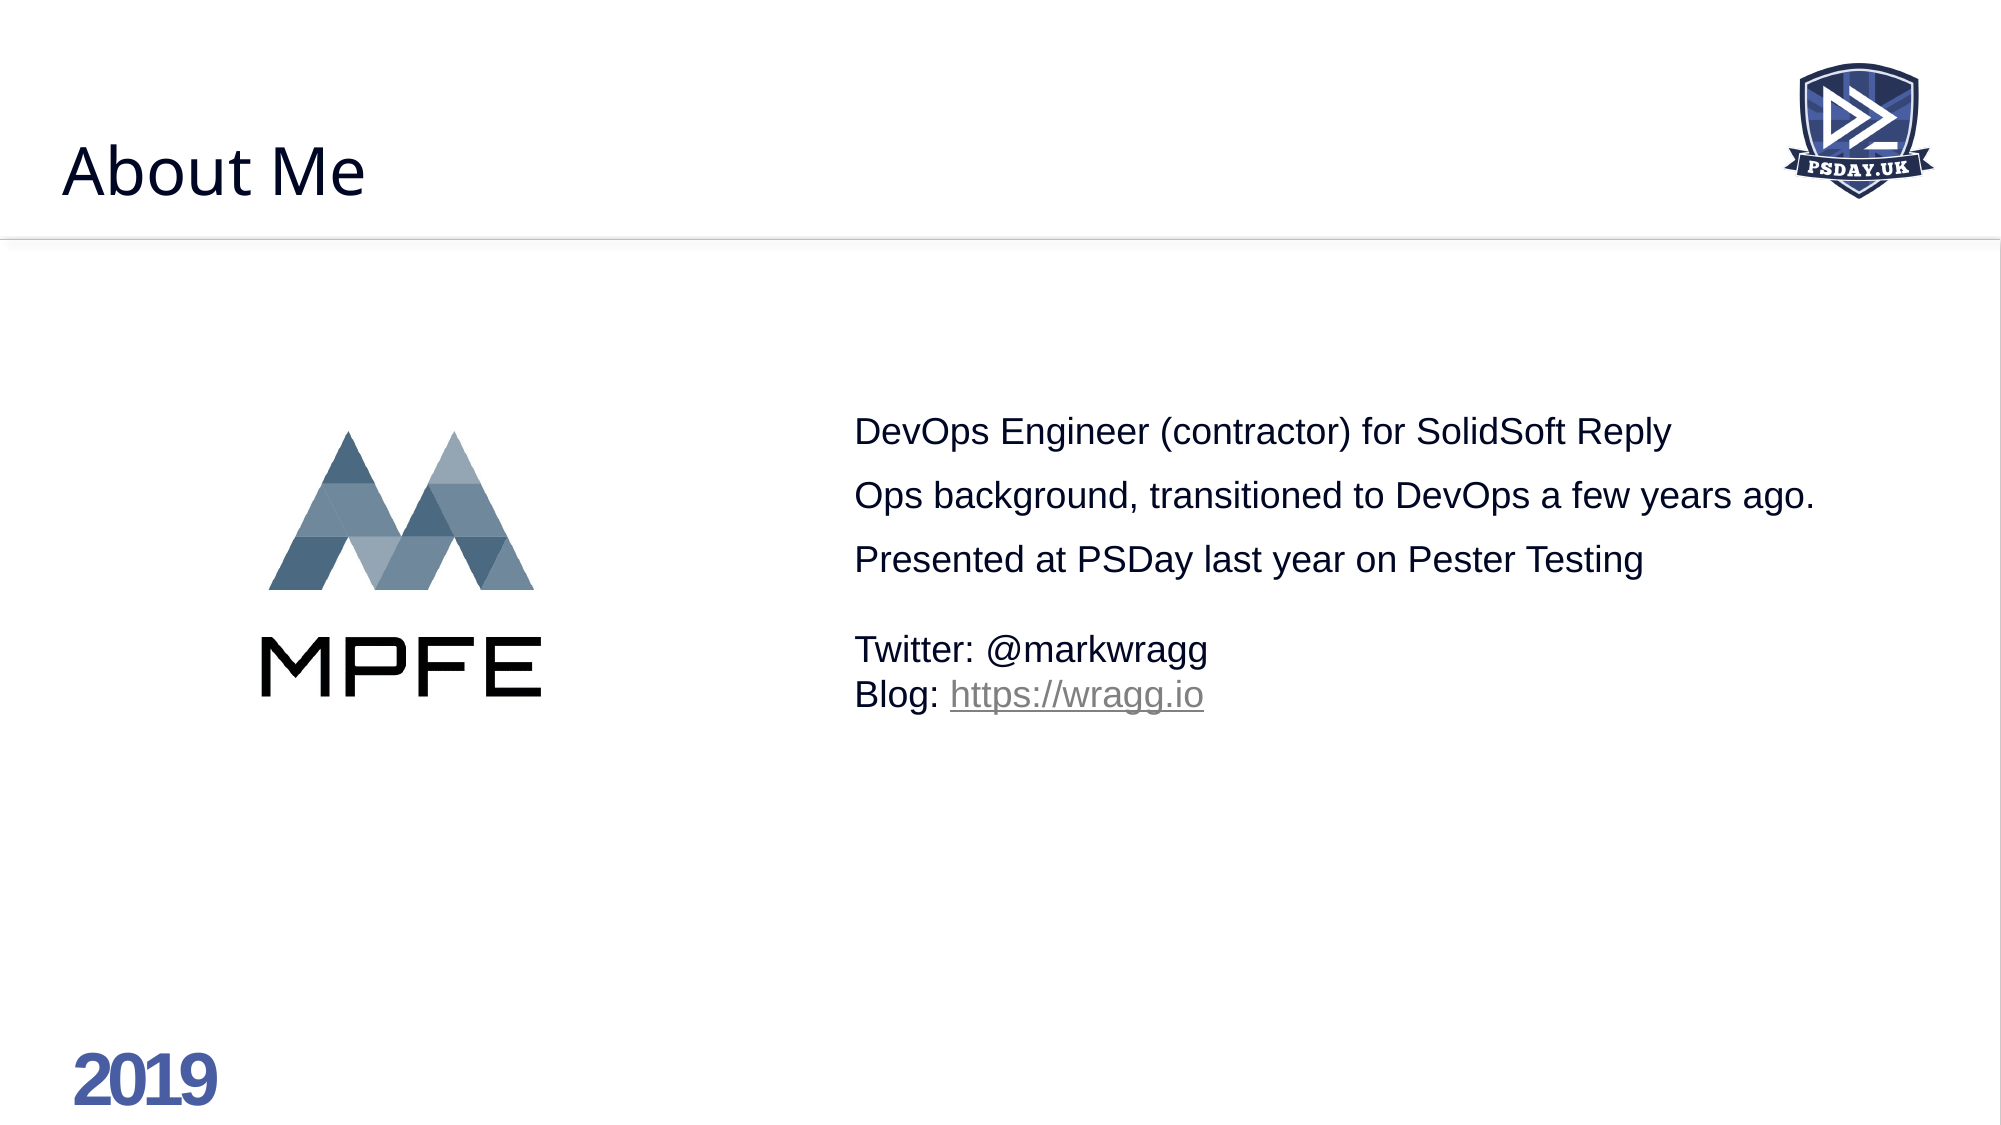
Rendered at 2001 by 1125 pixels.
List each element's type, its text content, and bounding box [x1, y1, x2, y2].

title About Me [62, 128, 1772, 209]
picture [1781, 53, 1937, 209]
list DevOps Engineer (contractor) for SolidSoft Reply Ops background, transitioned to DevOps a few years ago. Presented at PSDay last year on Pester Testing Twitter: @markwragg Blog: https://wragg.io [839, 399, 1893, 1021]
picture [174, 399, 631, 767]
